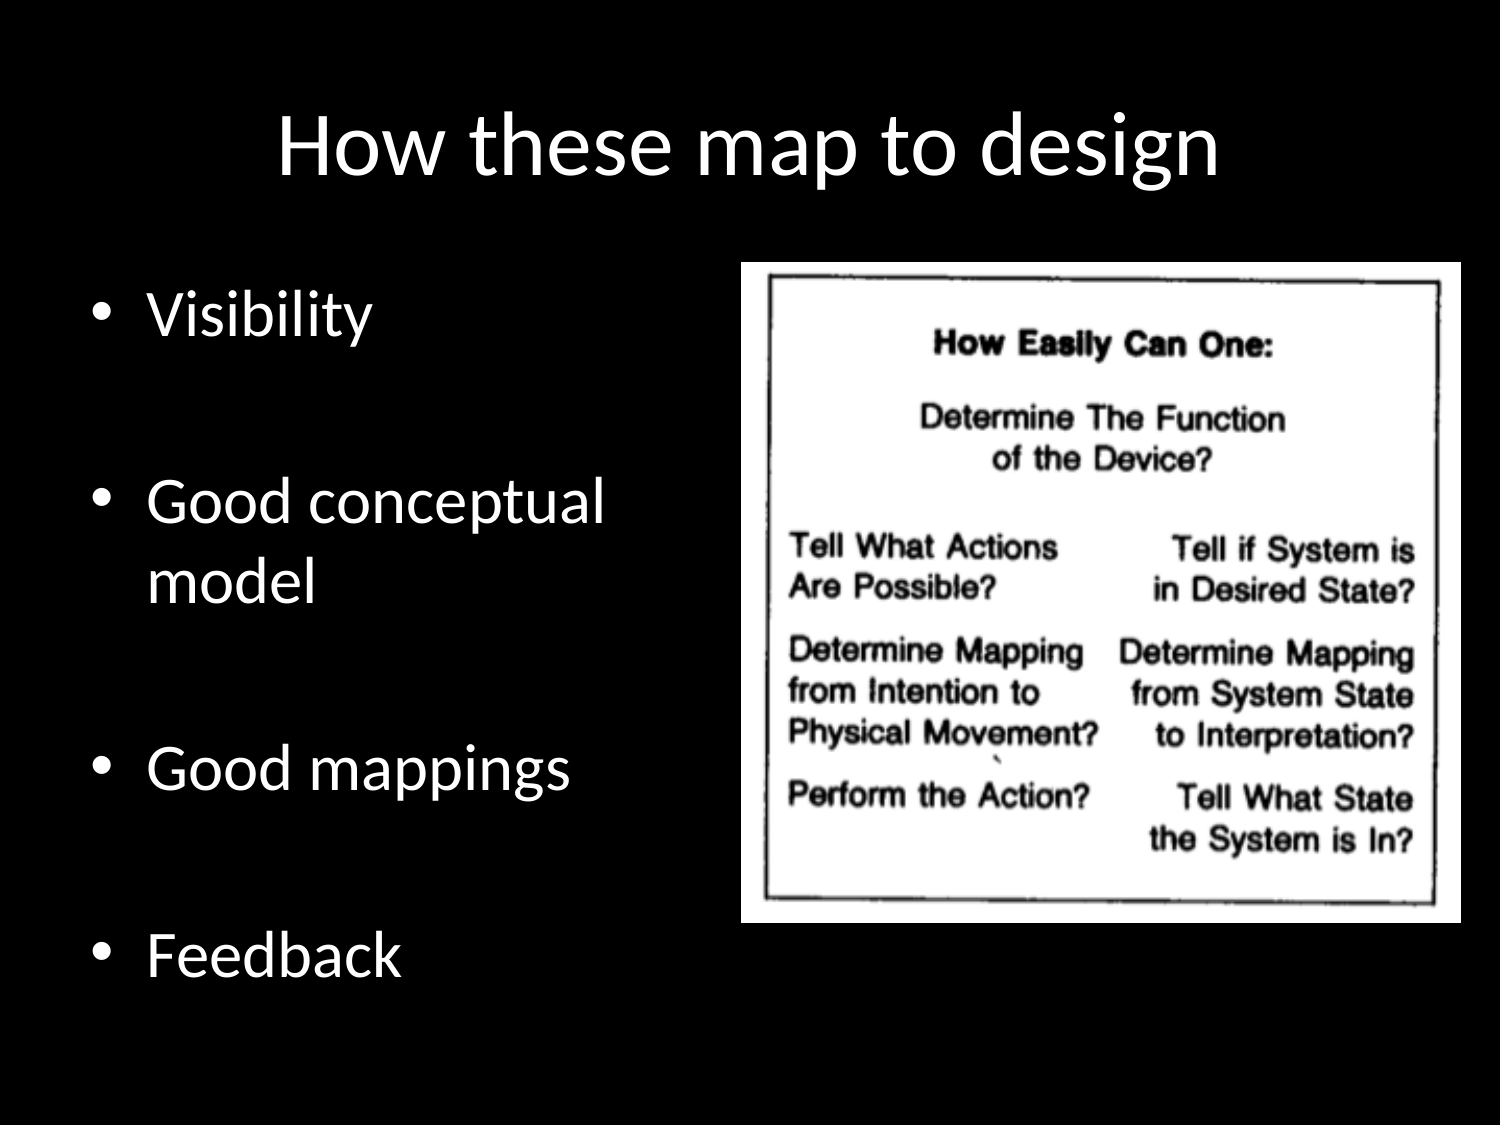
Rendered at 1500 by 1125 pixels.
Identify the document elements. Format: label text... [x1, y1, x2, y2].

list Visibility Good conceptual model Good mappings Feedback [75, 262, 1425, 1054]
title How these map to design [75, 45, 1425, 233]
picture [741, 262, 1461, 924]
